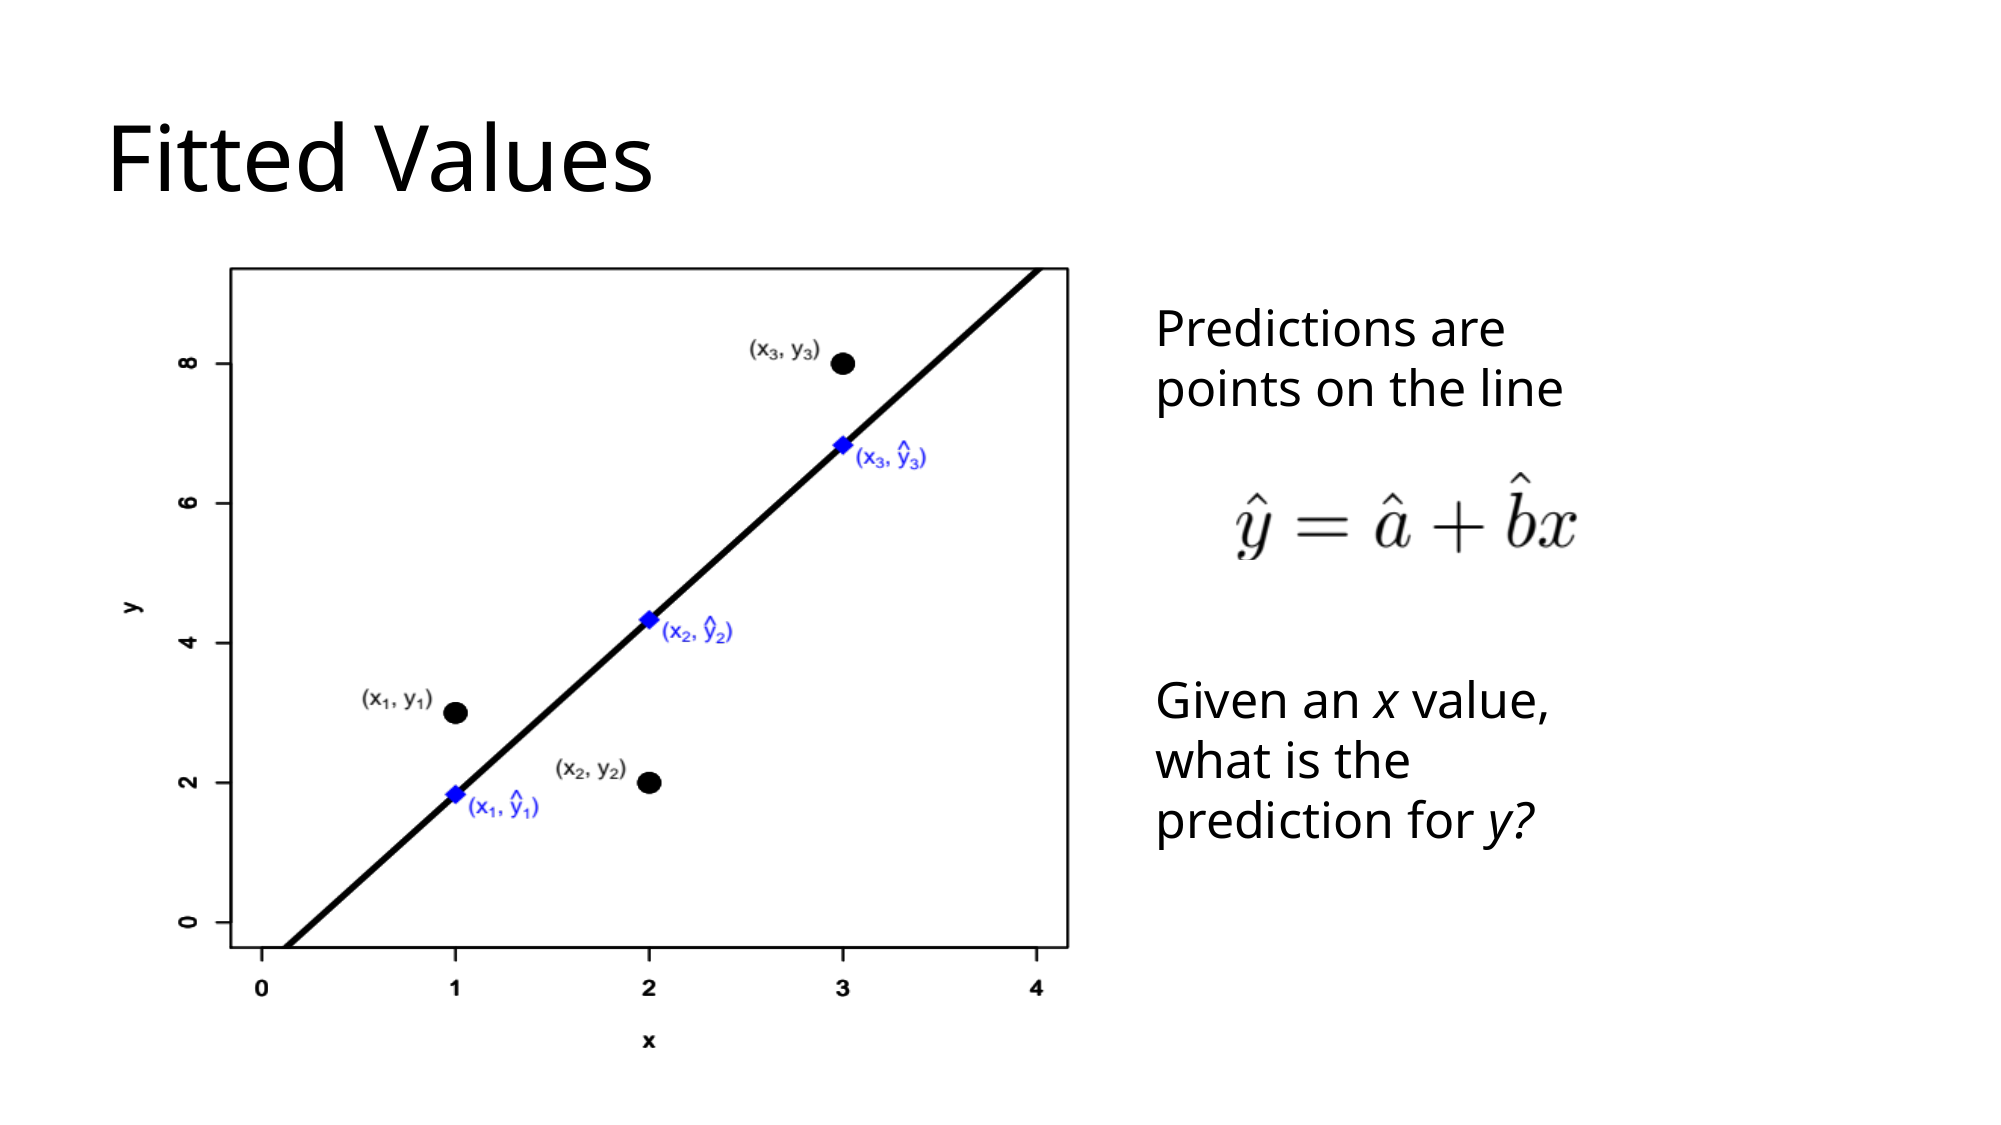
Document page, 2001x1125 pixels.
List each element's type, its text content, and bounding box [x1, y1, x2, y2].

title Fitted Values [90, 52, 1863, 271]
text_box Predictions are points on the line [1140, 288, 1673, 424]
text_box Given an x value, what is the prediction for y? [1140, 661, 1578, 856]
picture [1235, 472, 1578, 560]
picture [112, 161, 1126, 1079]
